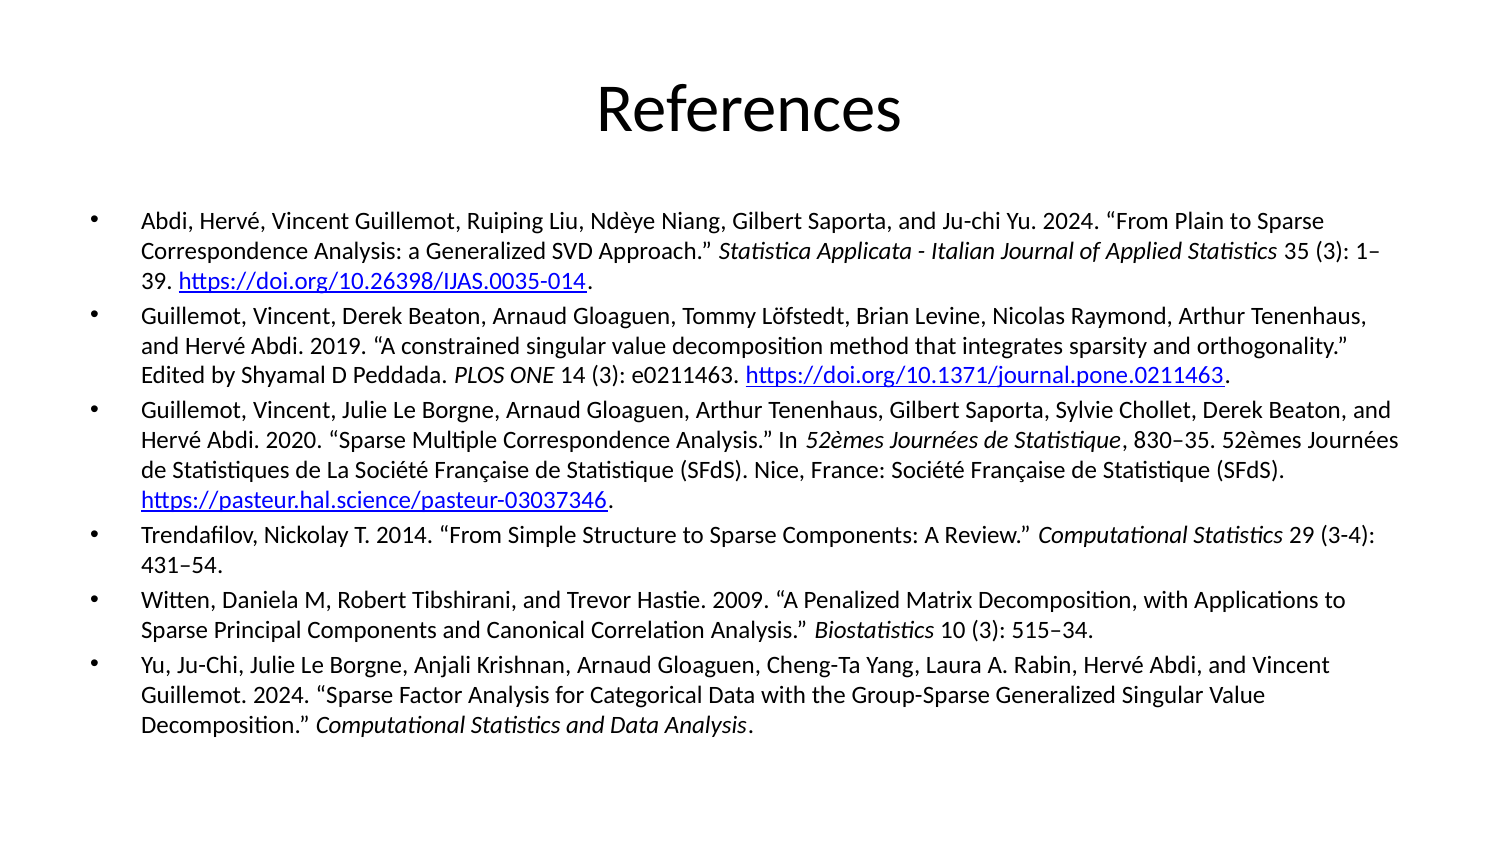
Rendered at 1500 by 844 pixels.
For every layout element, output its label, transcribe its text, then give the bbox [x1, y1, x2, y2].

title References [75, 33, 1425, 175]
list Abdi, Hervé, Vincent Guillemot, Ruiping Liu, Ndèye Niang, Gilbert Saporta, and Ju-chi Yu. 2024. “From Plain to Sparse Correspondence Analysis: a Generalized SVD Approach.” Statistica Applicata - Italian Journal of Applied Statistics 35 (3): 1–39. https://doi.org/10.26398/IJAS.0035-014. Guillemot, Vincent, Derek Beaton, Arnaud Gloaguen, Tommy Löfstedt, Brian Levine, Nicolas Raymond, Arthur Tenenhaus, and Hervé Abdi. 2019. “A constrained singular value decomposition method that integrates sparsity and orthogonality.” Edited by Shyamal D Peddada. PLOS ONE 14 (3): e0211463. https://doi.org/10.1371/journal.pone.0211463. Guillemot, Vincent, Julie Le Borgne, Arnaud Gloaguen, Arthur Tenenhaus, Gilbert Saporta, Sylvie Chollet, Derek Beaton, and Hervé Abdi. 2020. “Sparse Multiple Correspondence Analysis.” In 52èmes Journées de Statistique, 830–35. 52èmes Journées de Statistiques de La Société Française de Statistique (SFdS). Nice, France: Société Française de Statistique (SFdS). https://pasteur.hal.science/pasteur-03037346. Trendafilov, Nickolay T. 2014. “From Simple Structure to Sparse Components: A Review.” Computational Statistics 29 (3-4): 431–54. Witten, Daniela M, Robert Tibshirani, and Trevor Hastie. 2009. “A Penalized Matrix Decomposition, with Applications to Sparse Principal Components and Canonical Correlation Analysis.” Biostatistics 10 (3): 515–34. Yu, Ju-Chi, Julie Le Borgne, Anjali Krishnan, Arnaud Gloaguen, Cheng-Ta Yang, Laura A. Rabin, Hervé Abdi, and Vincent Guillemot. 2024. “Sparse Factor Analysis for Categorical Data with the Group-Sparse Generalized Singular Value Decomposition.” Computational Statistics and Data Analysis. [75, 196, 1425, 754]
